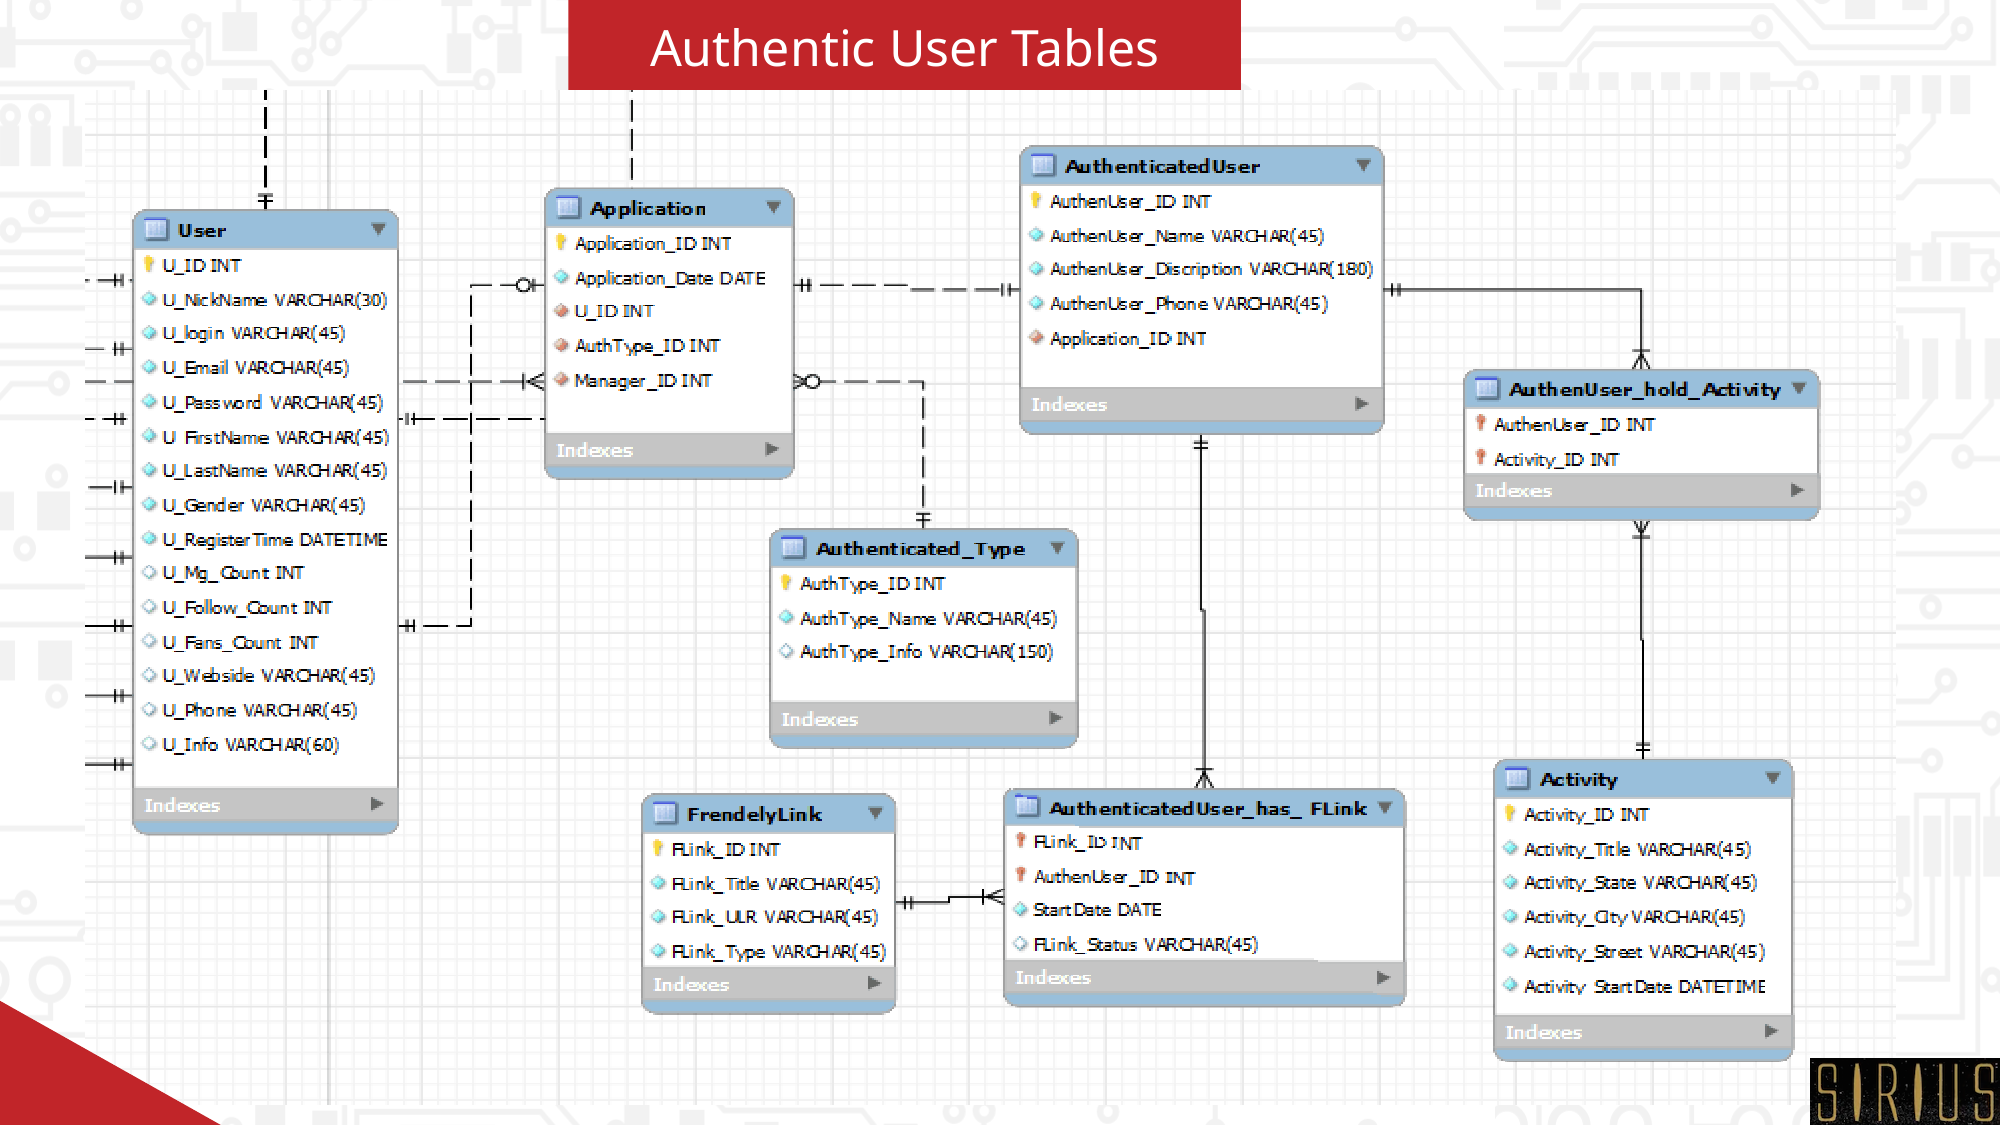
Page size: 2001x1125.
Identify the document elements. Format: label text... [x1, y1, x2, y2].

text_box Authentic User Tables [567, 0, 1242, 90]
text_box [0, 999, 222, 1125]
picture [0, 0, 2000, 1125]
